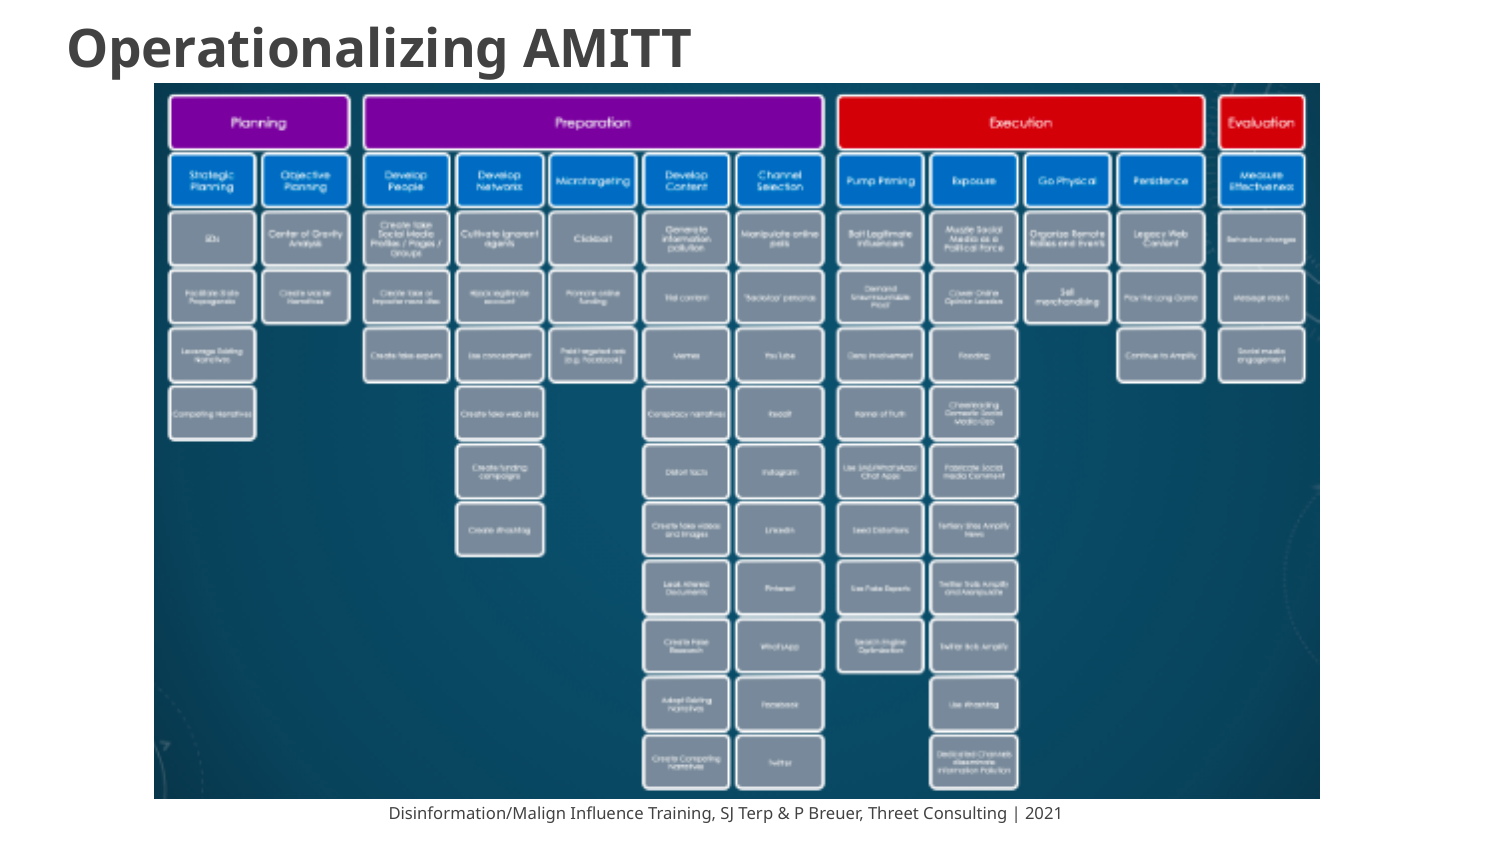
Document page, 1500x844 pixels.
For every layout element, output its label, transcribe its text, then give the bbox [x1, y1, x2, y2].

title Operationalizing AMITT [51, 0, 1449, 94]
picture [154, 82, 1320, 799]
